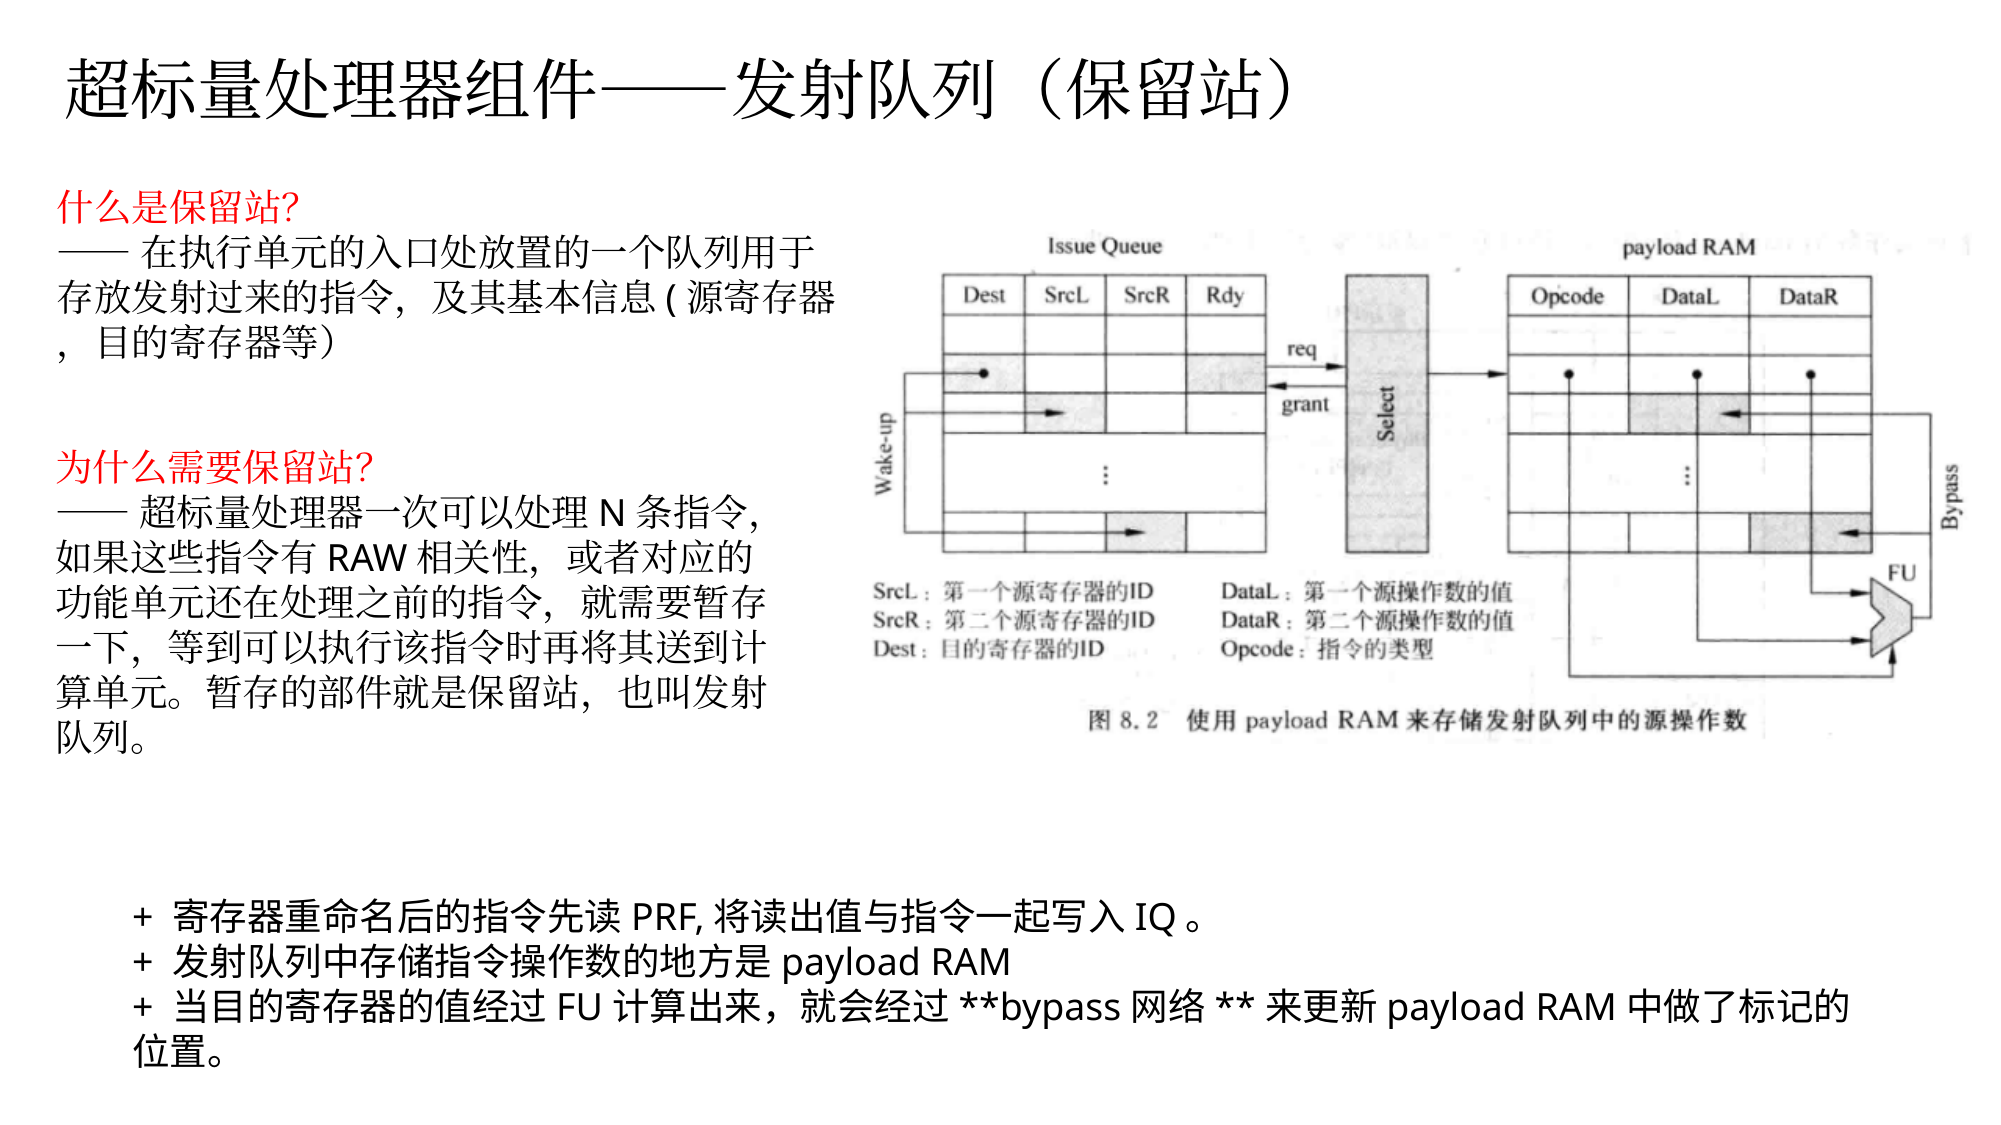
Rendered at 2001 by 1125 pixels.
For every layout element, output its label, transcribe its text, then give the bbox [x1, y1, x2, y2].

text_box 什么是保留站？ ——在执行单元的入口处放置的一个队列用于 存放发射过来的指令，及其基本信息(源寄存器 ，目的寄存器等） [41, 176, 851, 371]
text_box + 寄存器重命名后的指令先读PRF,将读出值与指令一起写入IQ。 + 发射队列中存储指令操作数的地方是payload RAM + 当目的寄存器的值经过FU计算出来，就会经过**bypass网络**来更新payload RAM中做了标记的位置。 [117, 885, 1883, 1081]
title 超标量处理器组件——发射队列（保留站） [49, 32, 1526, 153]
text_box 为什么需要保留站？ ——超标量处理器一次可以处理N条指令， 如果这些指令有RAW相关性，或者对应的 功能单元还在处理之前的指令，就需要暂存 一下，等到可以执行该指令时再将其送到计 算单元。暂存的部件就是保留站，也叫发射 队列。 [40, 436, 801, 767]
picture [829, 229, 1972, 744]
